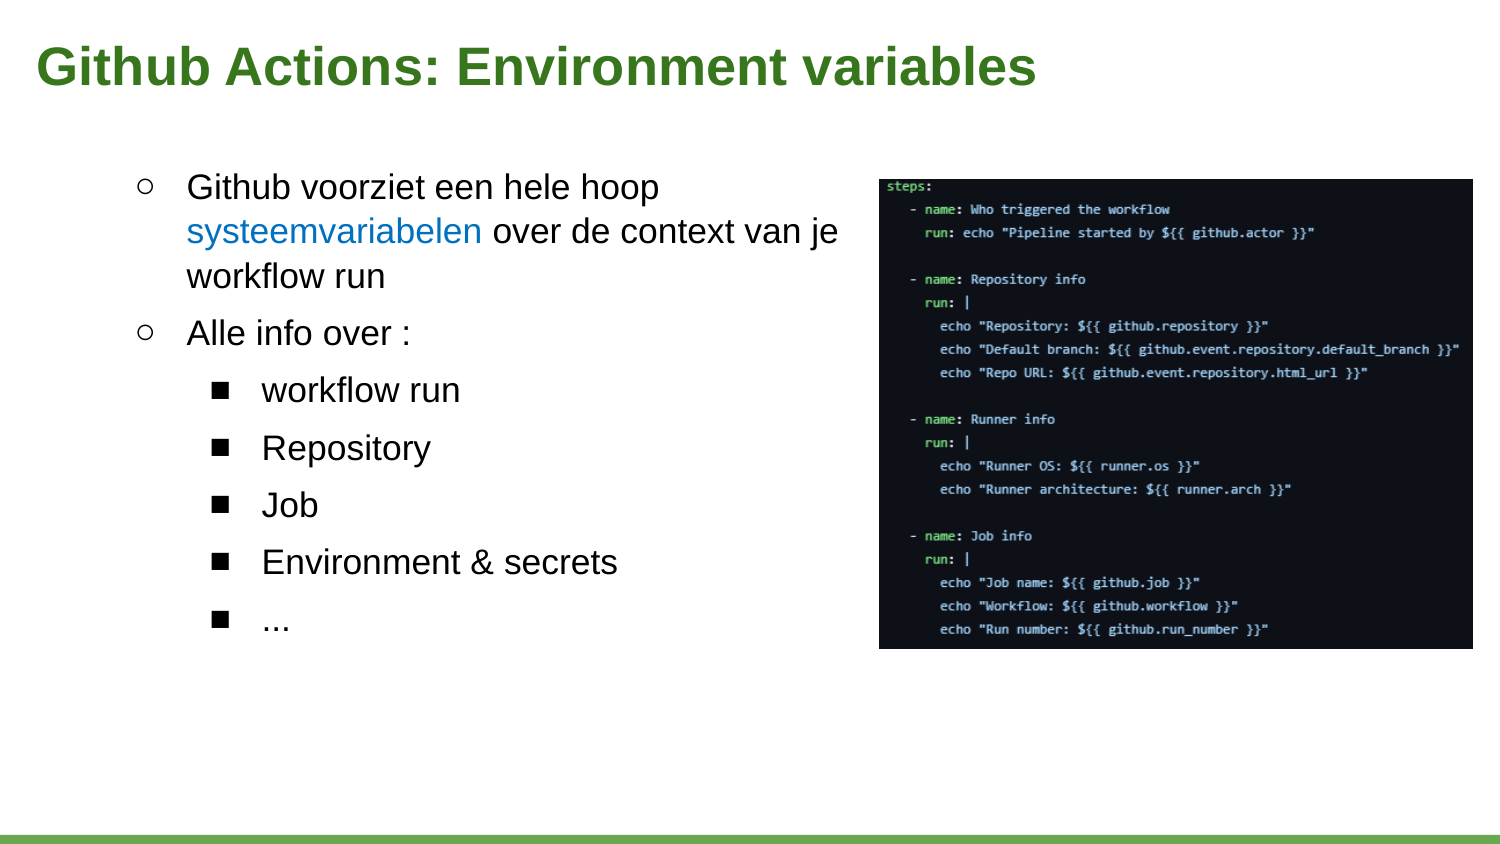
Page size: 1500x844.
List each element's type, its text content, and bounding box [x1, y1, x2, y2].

picture [879, 178, 1474, 649]
list Github voorziet een hele hoop systeemvariabelen over de context van je workflow run Alle info over : workflow run Repository Job Environment & secrets ... [21, 146, 869, 682]
title Github Actions: Environment variables [21, 21, 1420, 116]
